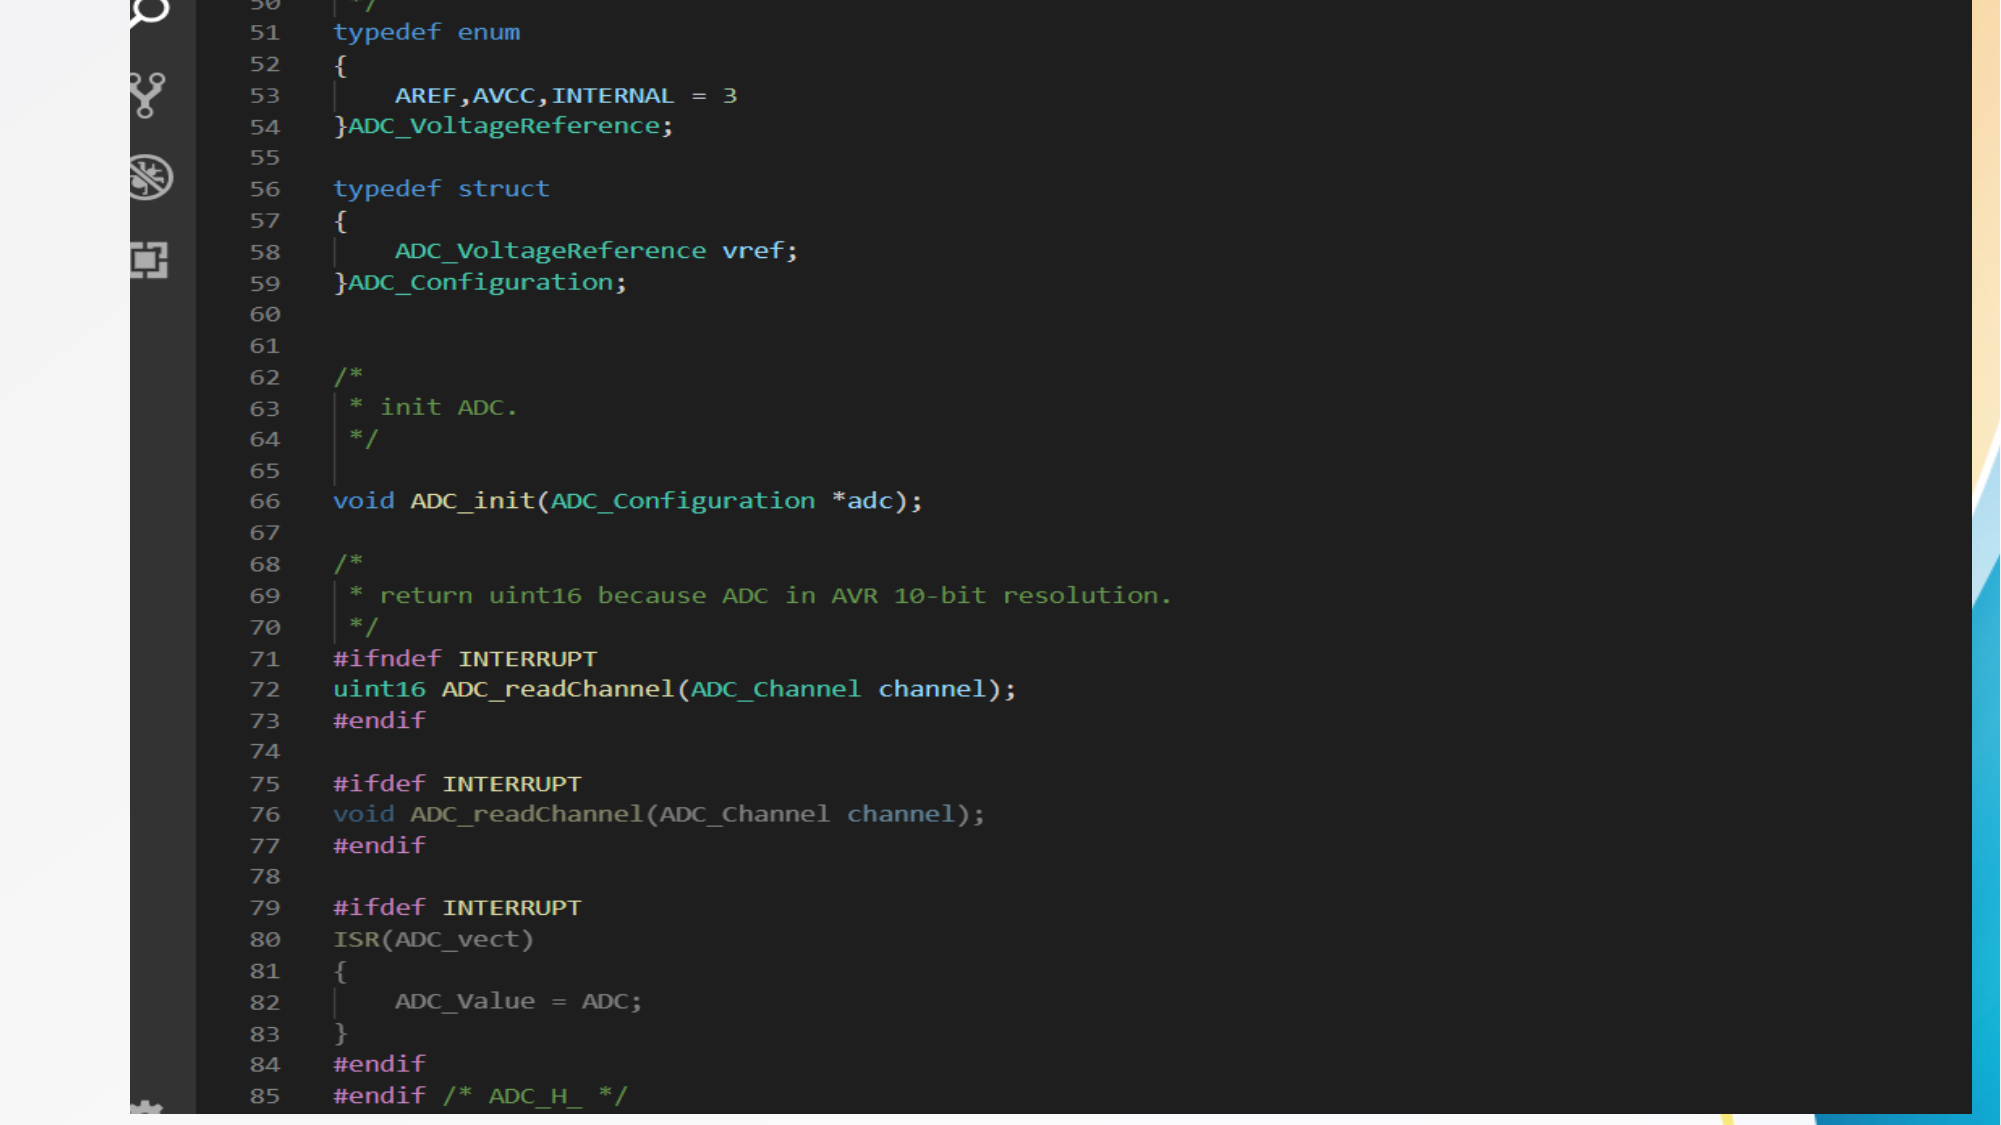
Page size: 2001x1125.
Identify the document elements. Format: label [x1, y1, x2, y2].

list [130, 0, 1972, 1114]
picture [0, 0, 1944, 1125]
picture [1944, 0, 2001, 1125]
